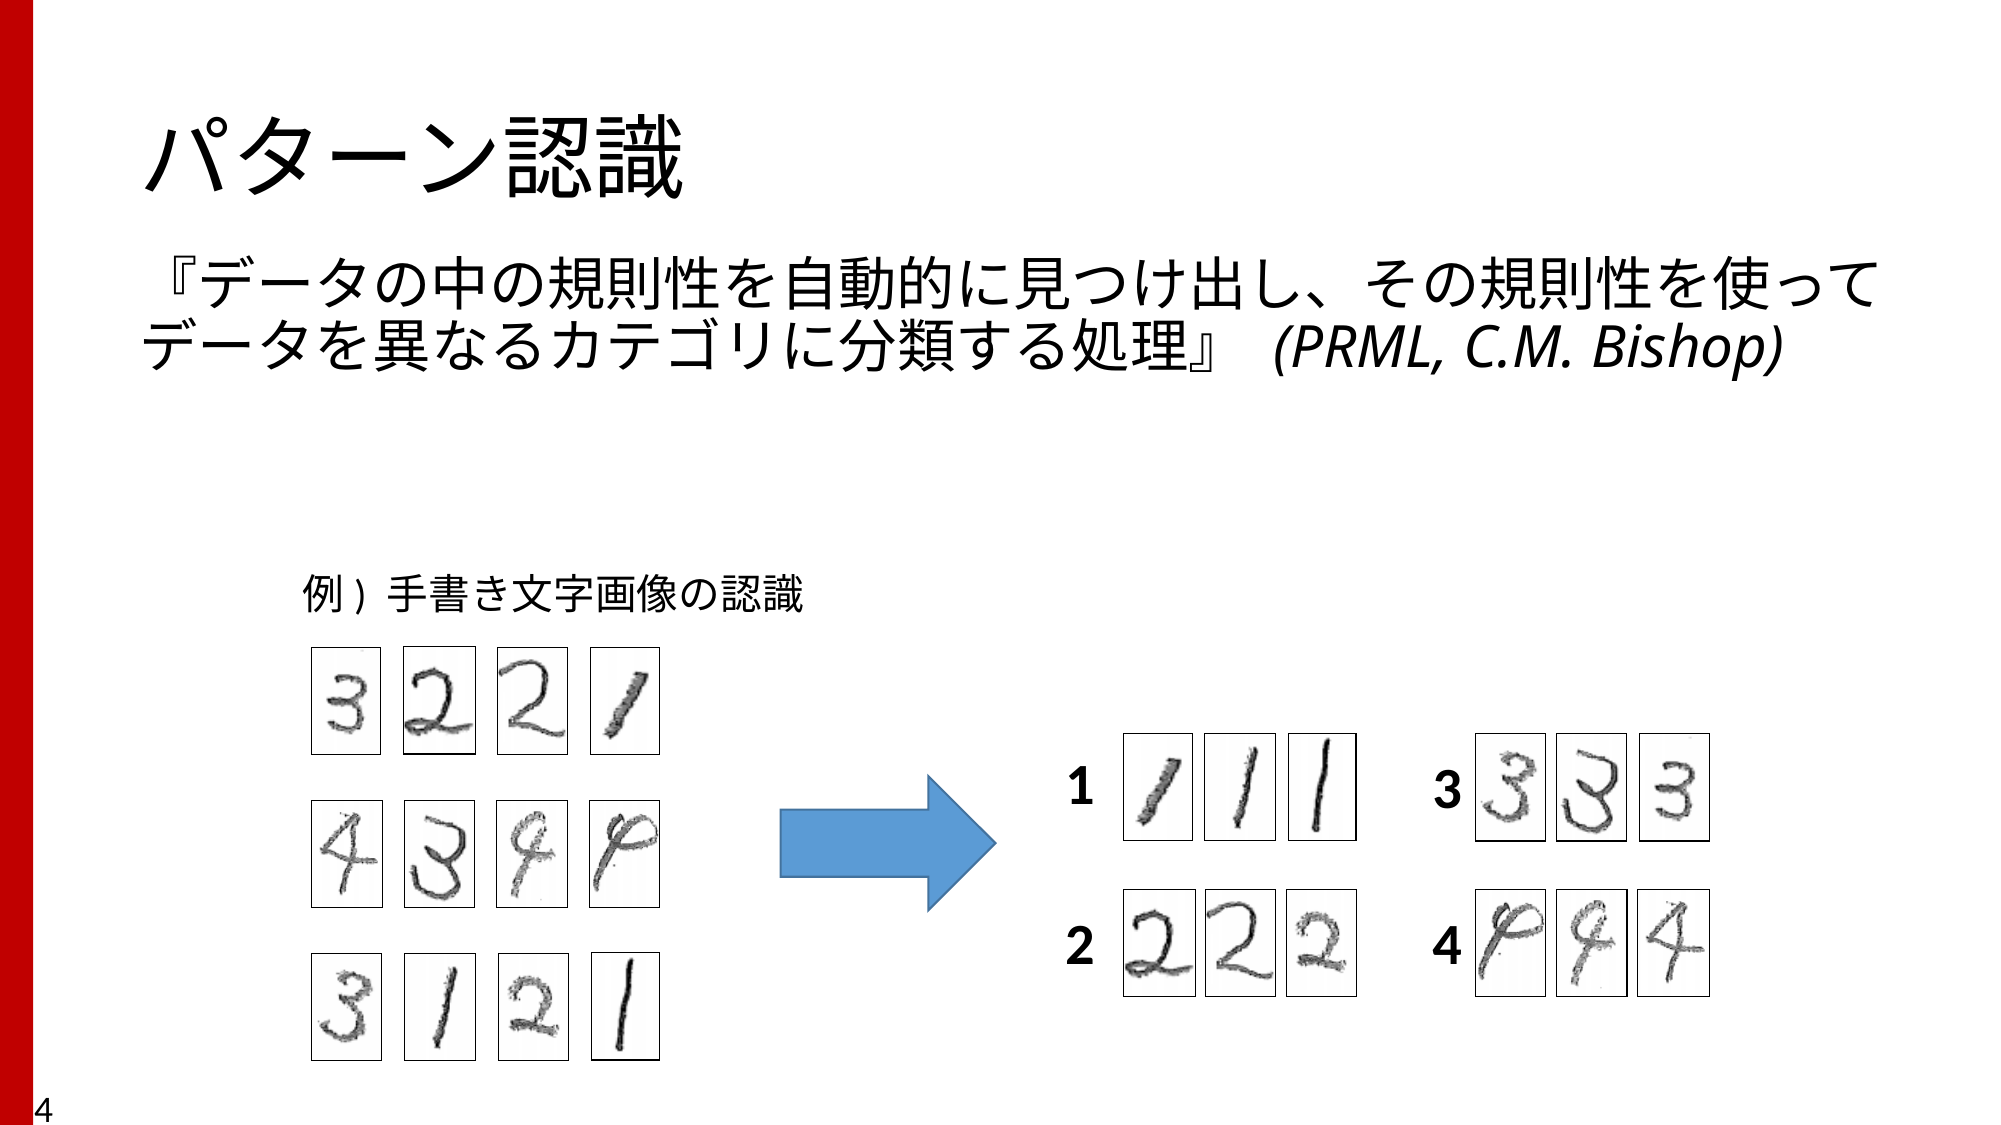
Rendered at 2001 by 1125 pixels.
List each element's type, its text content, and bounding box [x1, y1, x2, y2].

picture [1475, 889, 1546, 996]
picture [1638, 889, 1709, 996]
slide_number 4 [19, 1077, 470, 1125]
picture [1288, 733, 1356, 841]
picture [1124, 889, 1195, 996]
picture [1206, 889, 1276, 996]
picture [1556, 889, 1627, 996]
title パターン認識 [124, 102, 1884, 223]
picture [1123, 733, 1193, 841]
picture [1640, 734, 1709, 841]
list 『データの中の規則性を自動的に見つけ出し、その規則性を使ってデータを異なるカテゴリに分類する処理』 (PRML, C.M. Bishop) [124, 247, 1918, 545]
picture [1286, 889, 1356, 996]
picture [1557, 734, 1626, 841]
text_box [298, 560, 1478, 1061]
picture [1475, 734, 1545, 841]
picture [1205, 733, 1276, 841]
